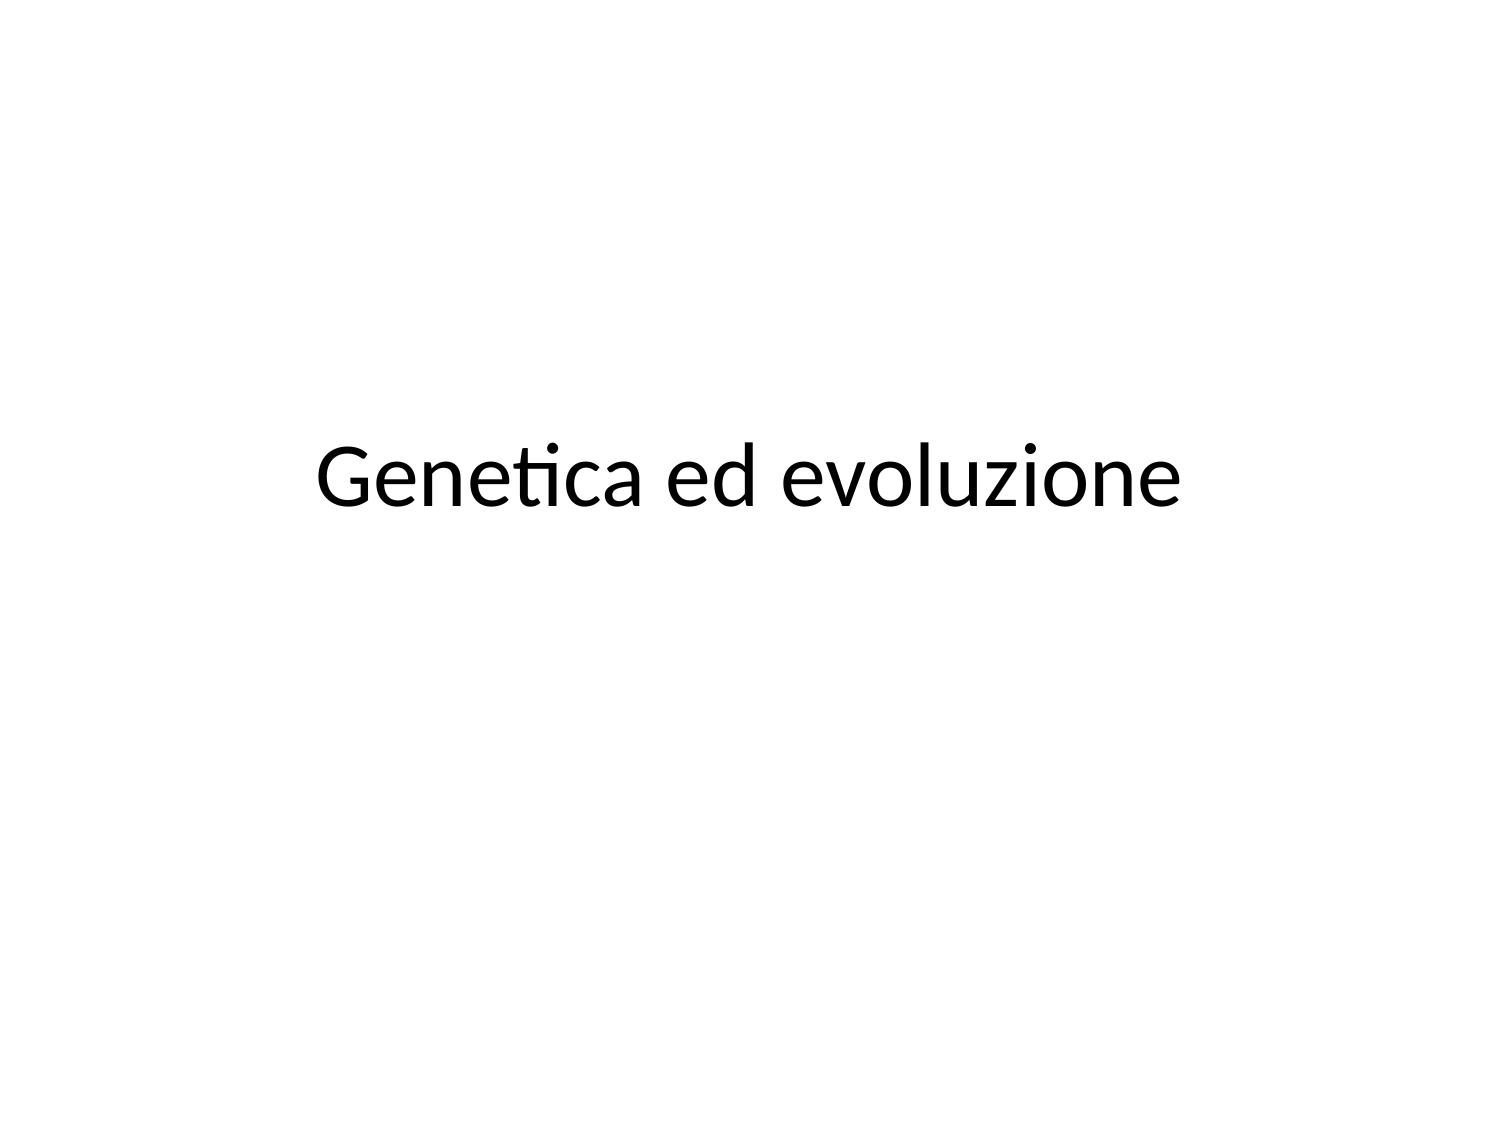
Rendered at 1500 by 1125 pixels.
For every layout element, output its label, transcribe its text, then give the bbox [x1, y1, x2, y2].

title Genetica ed evoluzione [112, 349, 1388, 591]
